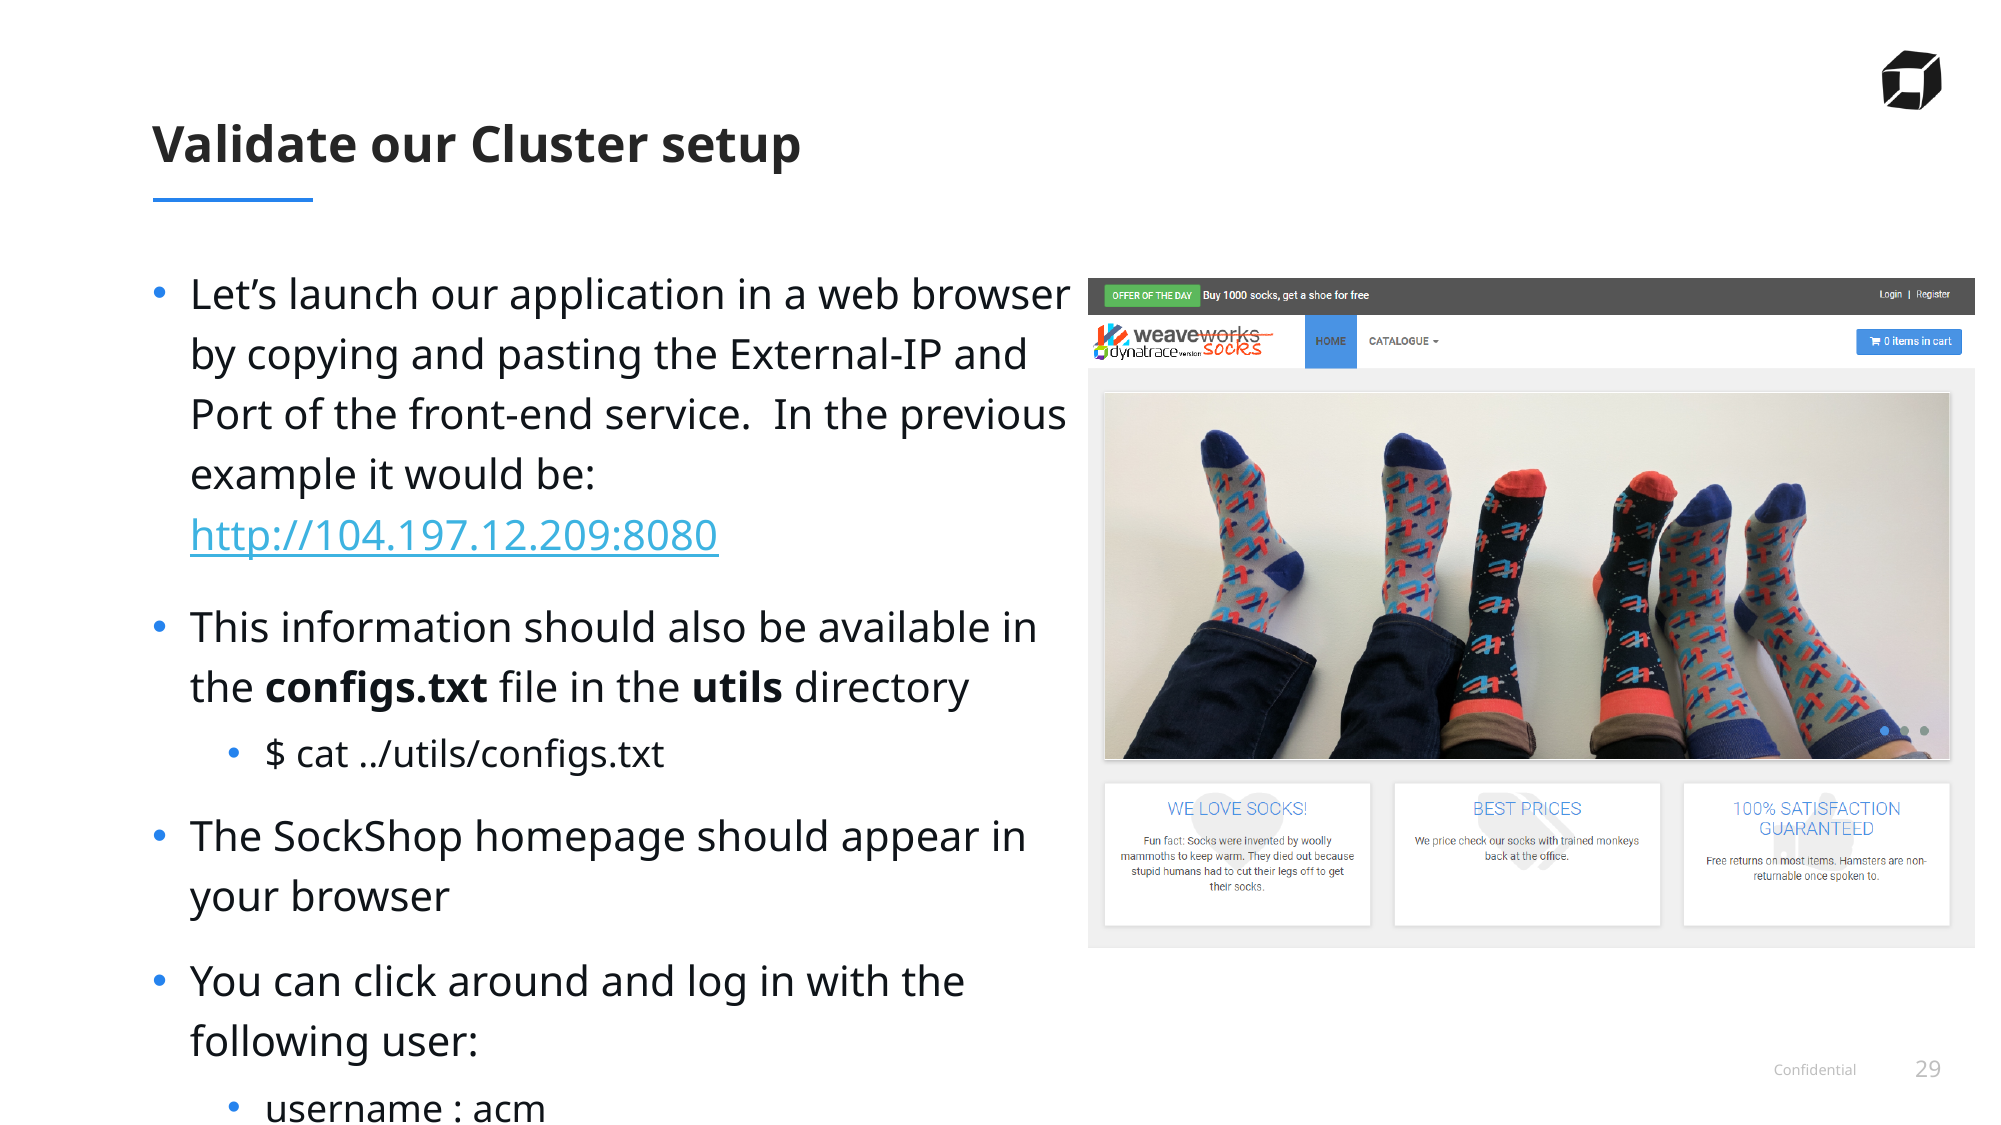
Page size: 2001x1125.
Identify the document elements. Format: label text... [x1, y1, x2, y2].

picture [1088, 278, 1976, 948]
picture [1881, 50, 1942, 110]
list Let’s launch our application in a web browser by copying and pasting the External-IP and Port of the front-end service. In the previous example it would be: http://104.197.12.209:8080 This information should also be available in the configs.txt file in the utils directory $ cat ../utils/configs.txt The SockShop homepage should appear in your browser You can click around and log in with the following user: username : acm password : 1234 [137, 249, 1089, 1014]
title Validate our Cluster setup [137, 59, 1863, 181]
